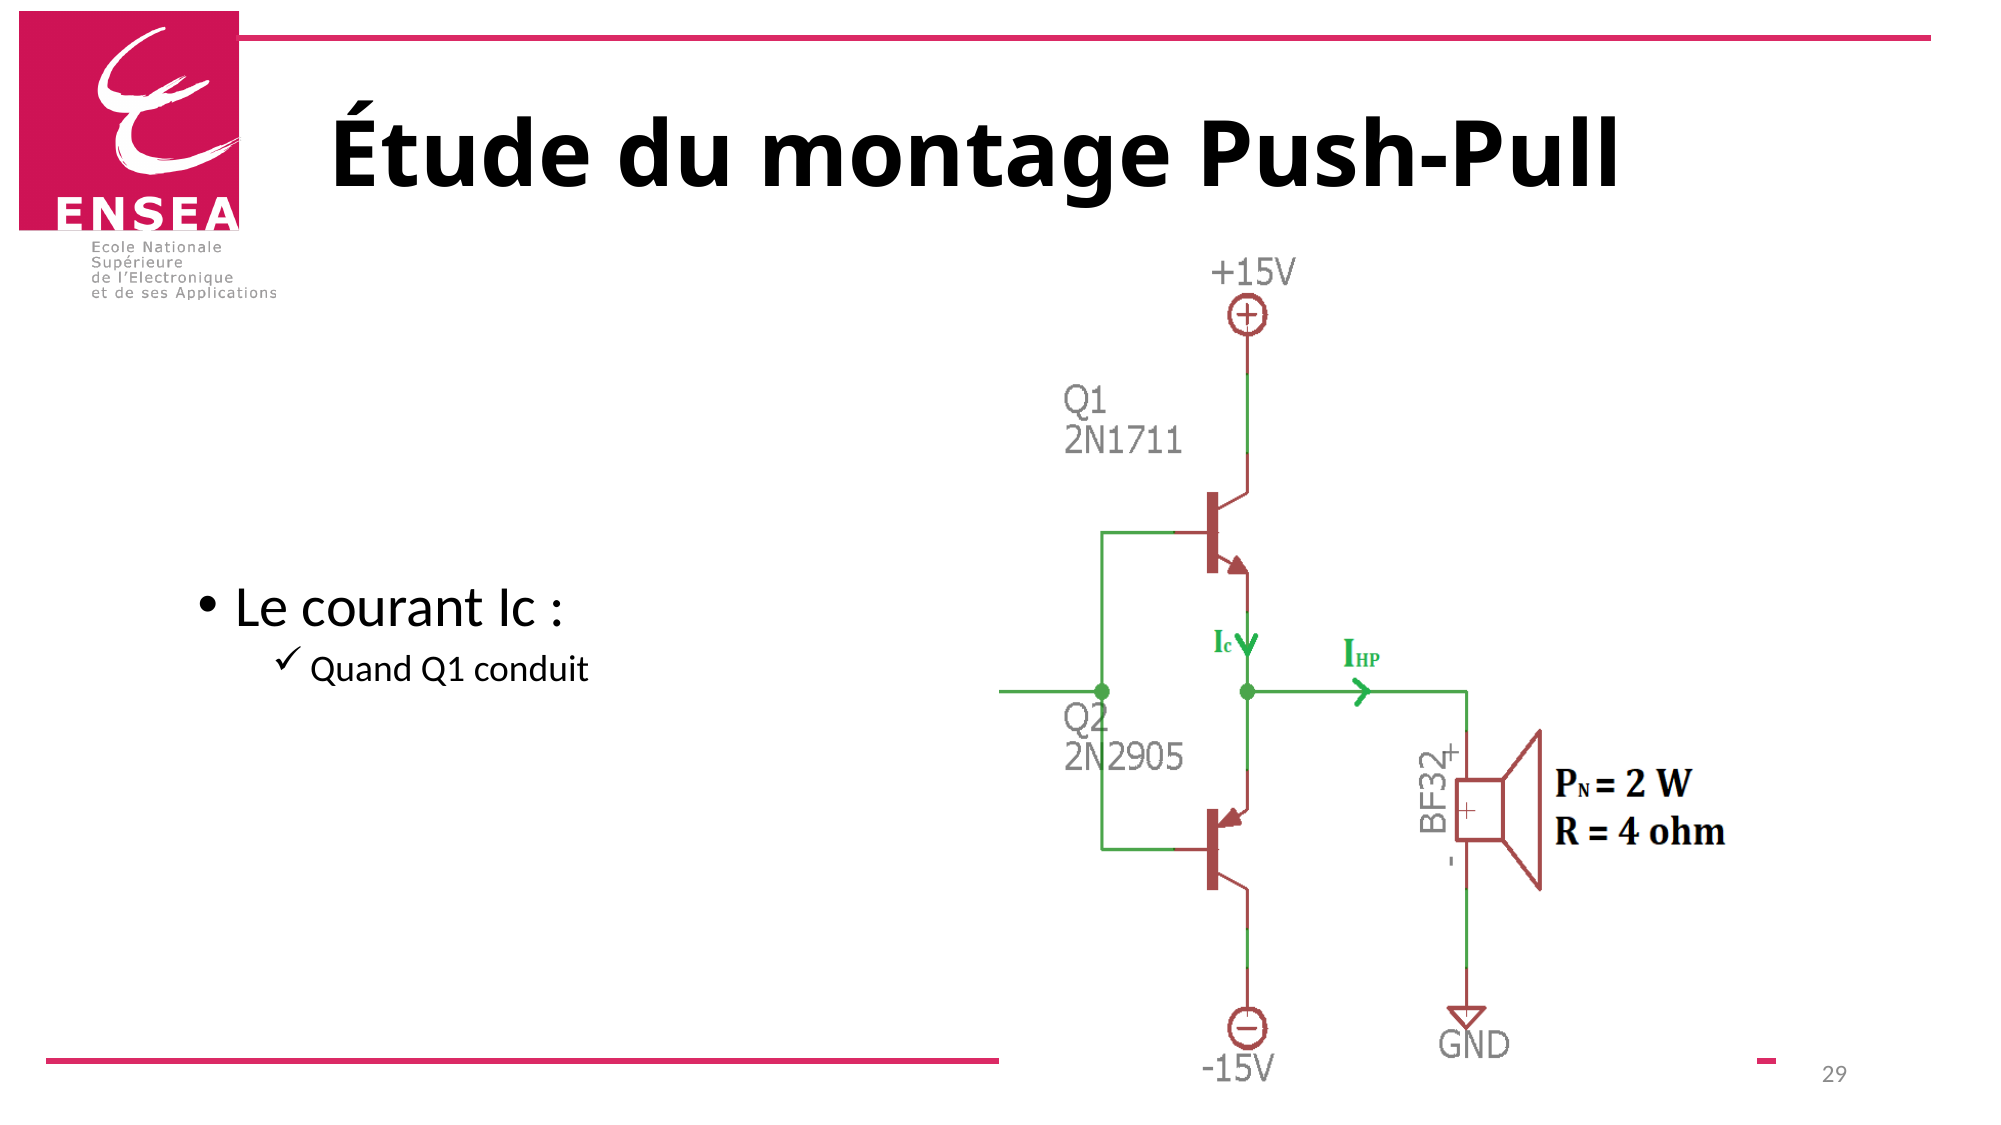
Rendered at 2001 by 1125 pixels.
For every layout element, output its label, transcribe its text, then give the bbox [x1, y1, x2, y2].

picture [19, 11, 276, 300]
title Étude du montage Push-Pull [137, 59, 1863, 254]
slide_number 29 [1757, 1042, 1863, 1103]
picture [999, 253, 1757, 1107]
